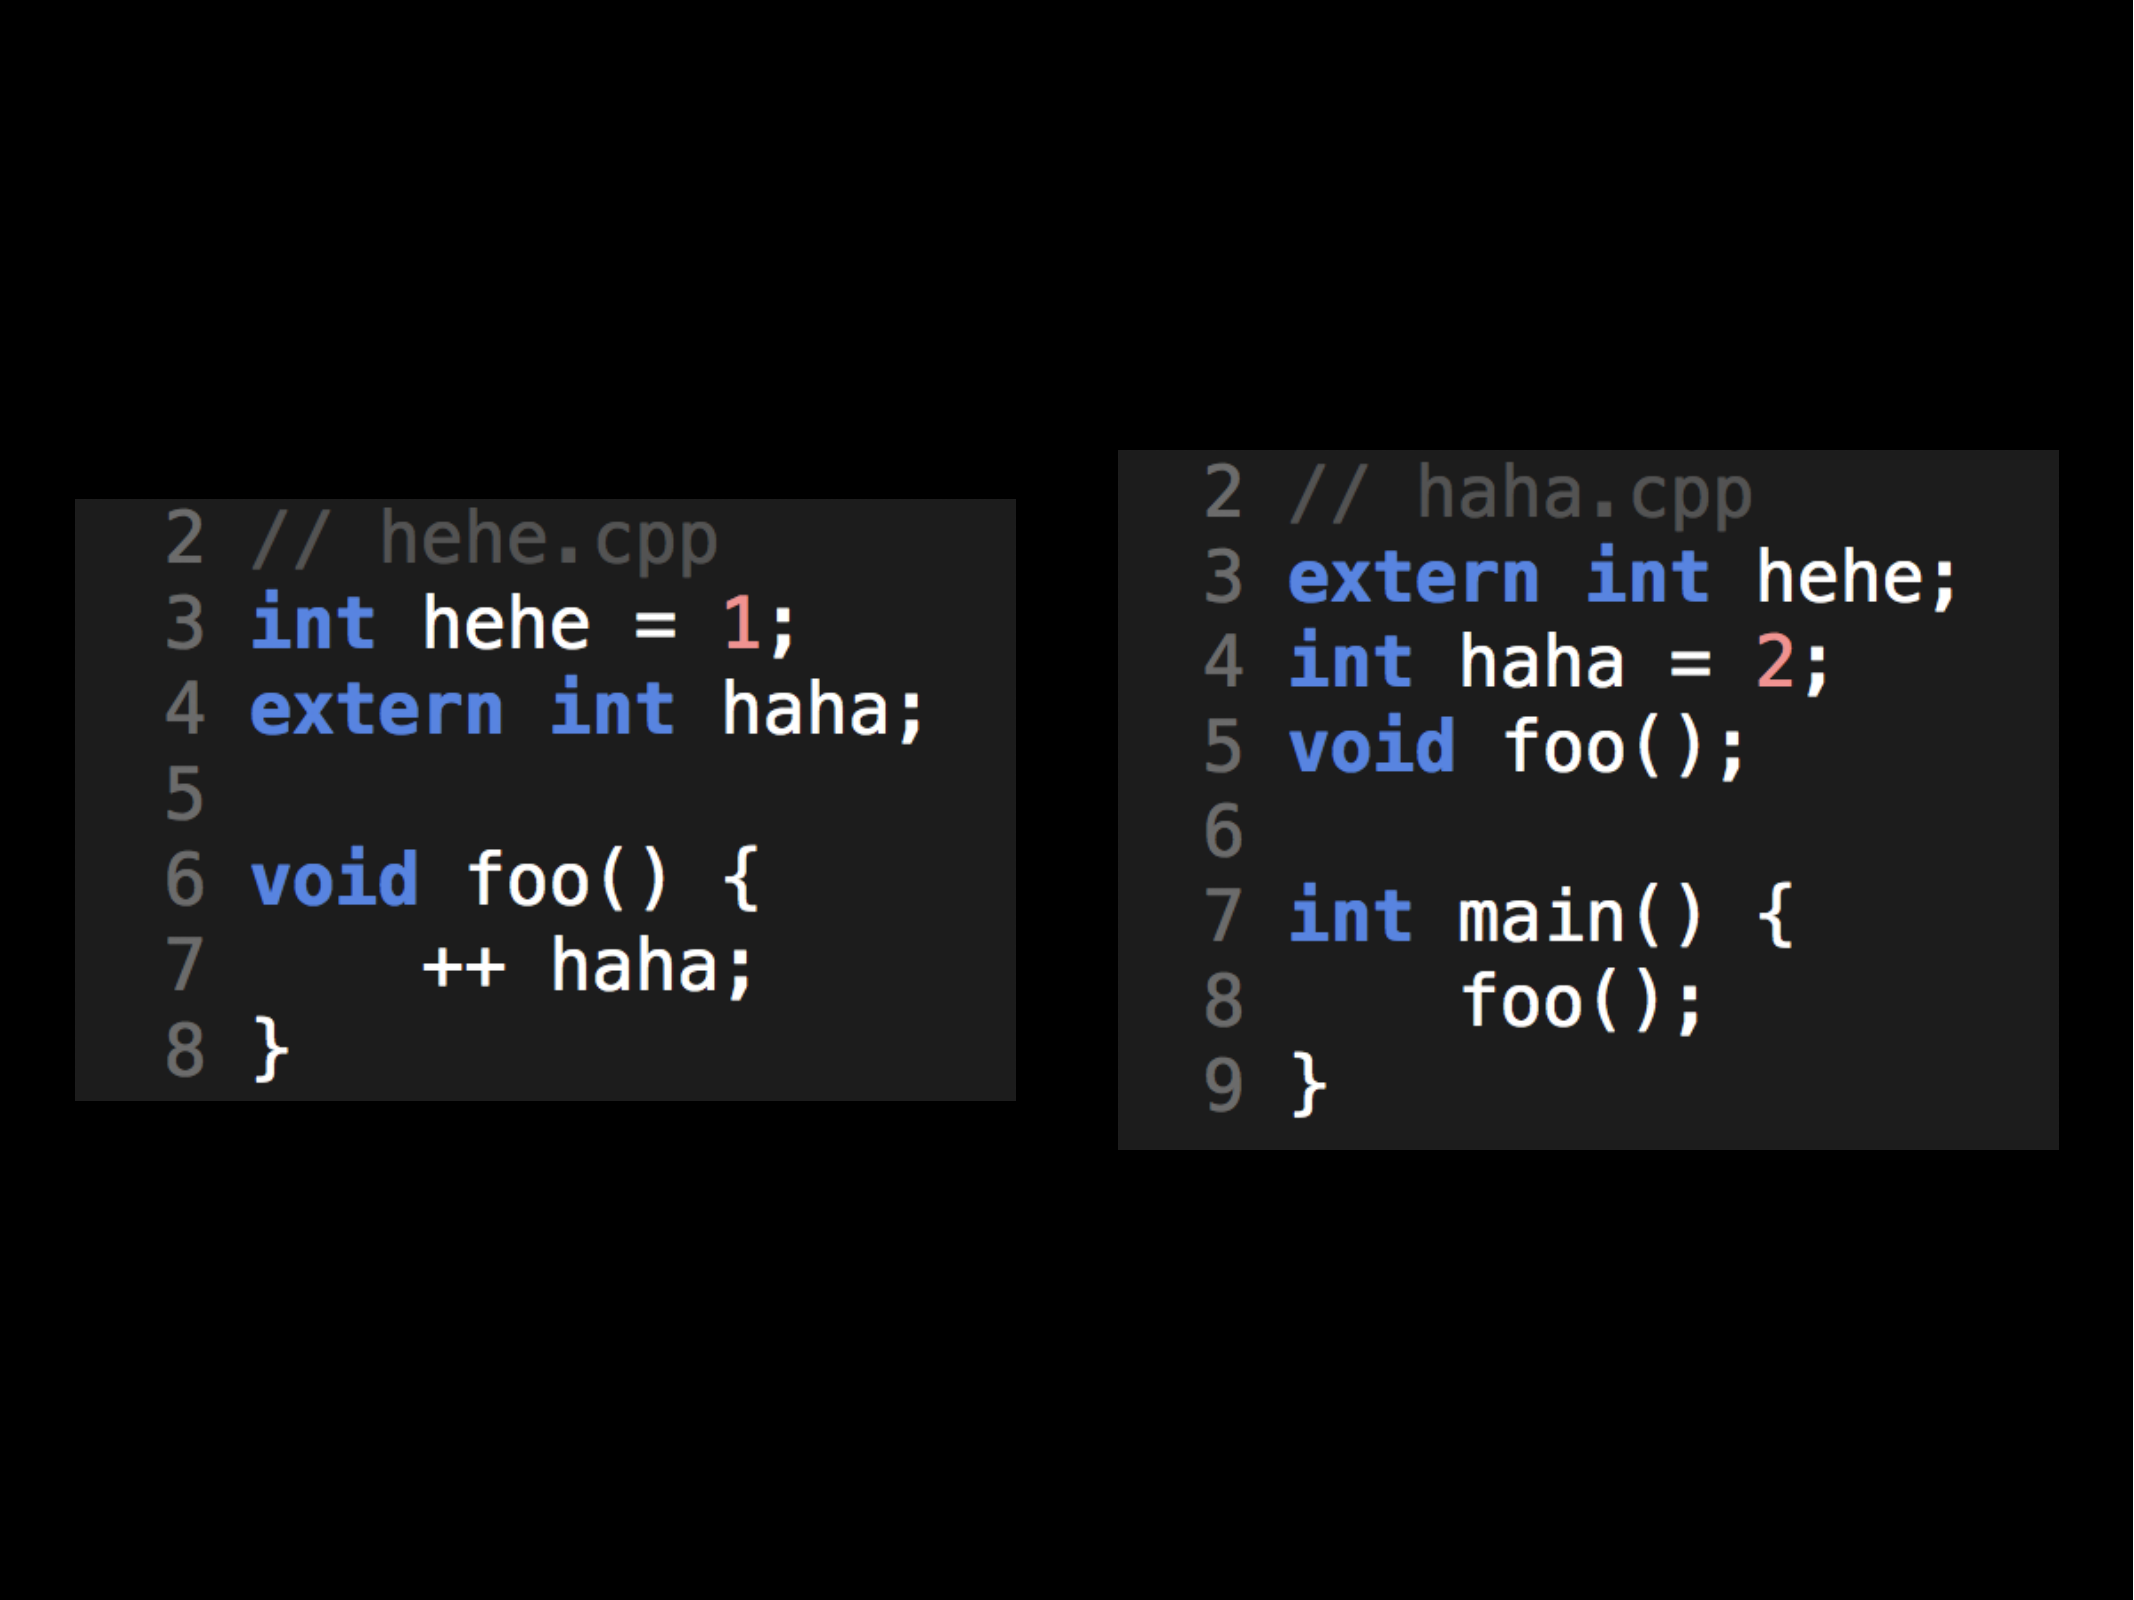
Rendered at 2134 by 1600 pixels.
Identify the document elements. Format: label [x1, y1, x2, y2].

picture [75, 498, 1016, 1102]
picture [1118, 449, 2059, 1151]
